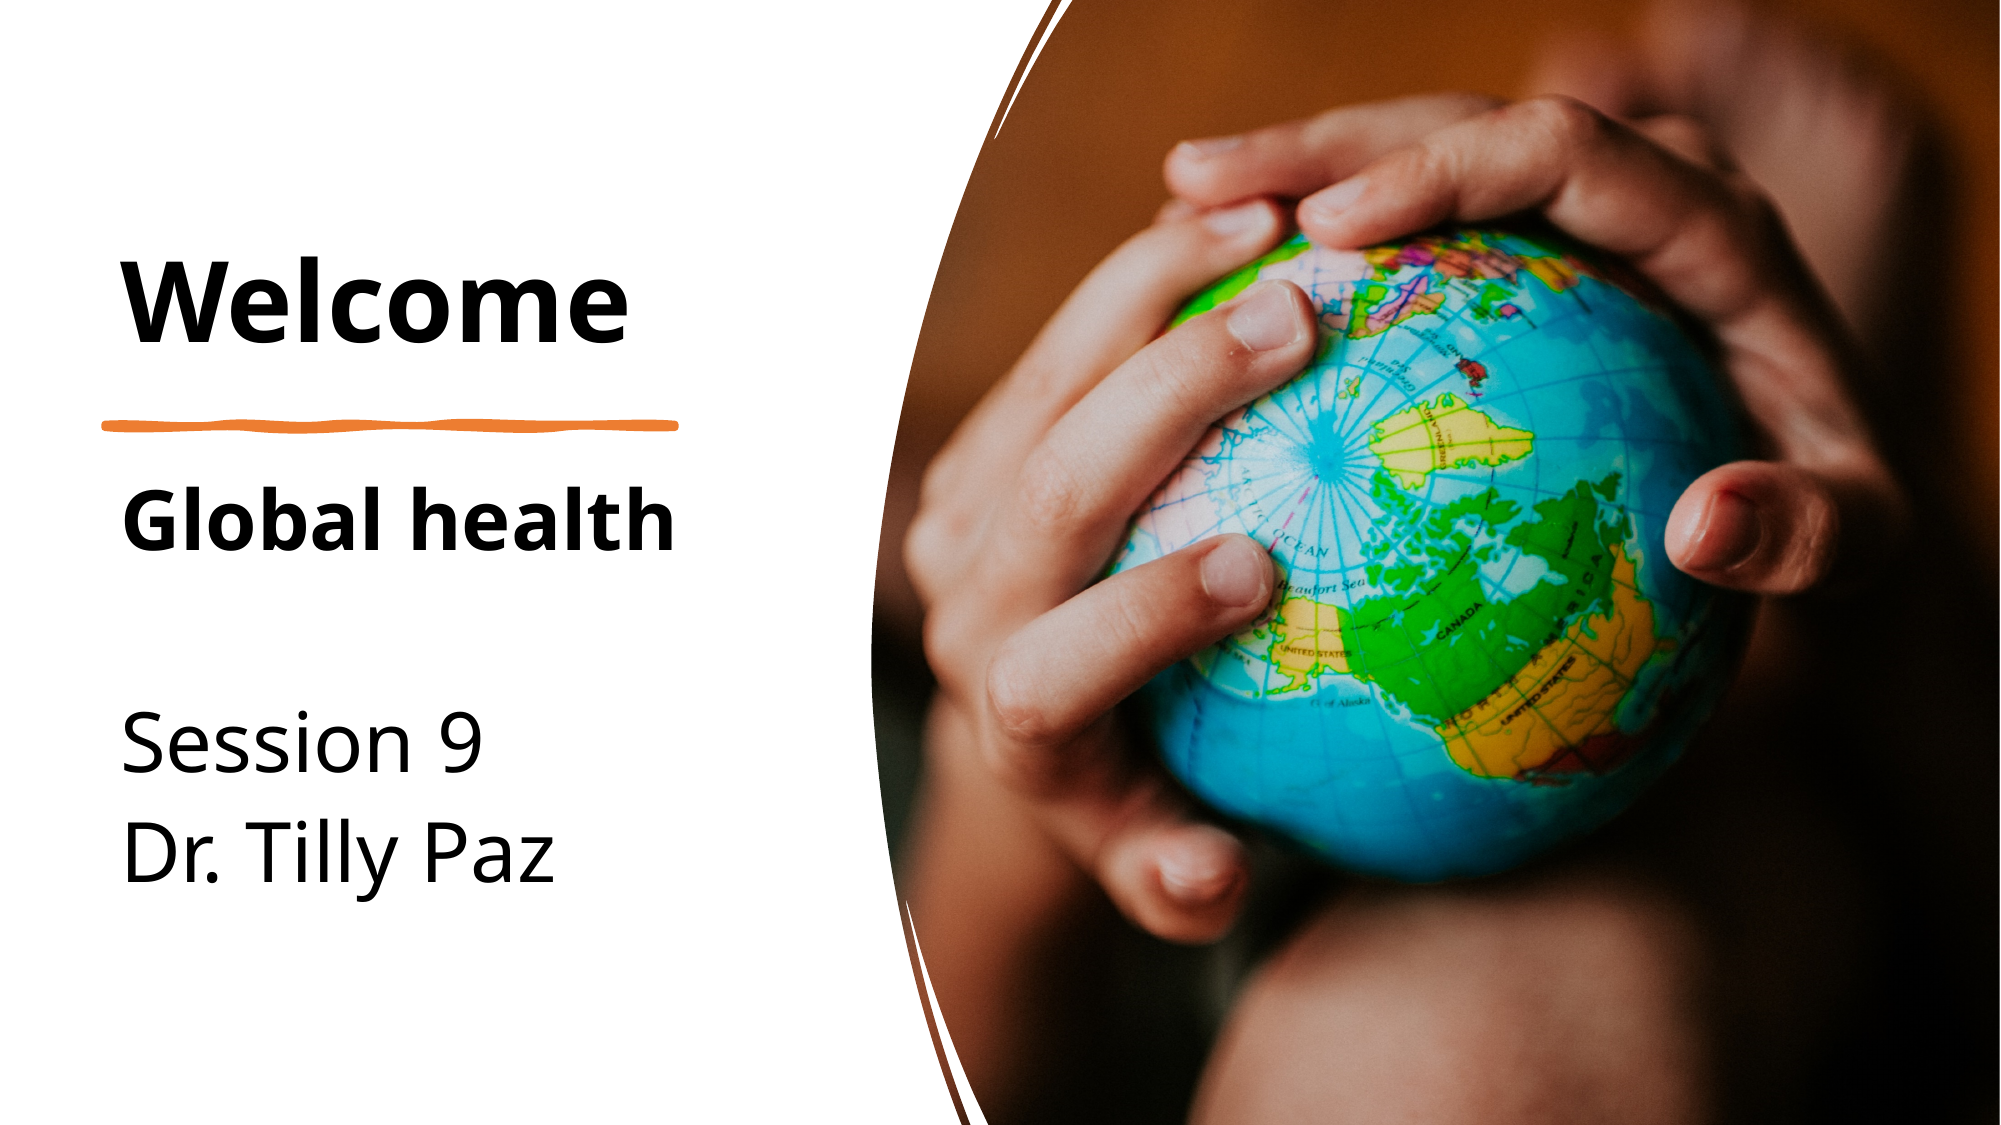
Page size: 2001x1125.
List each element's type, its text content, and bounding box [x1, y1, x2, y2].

text_box [103, 421, 676, 431]
title Welcome [105, 53, 822, 375]
list Global health Session 9 Dr. Tilly Paz [105, 471, 802, 1016]
picture [871, 0, 2000, 1125]
text_box [0, 0, 871, 1125]
